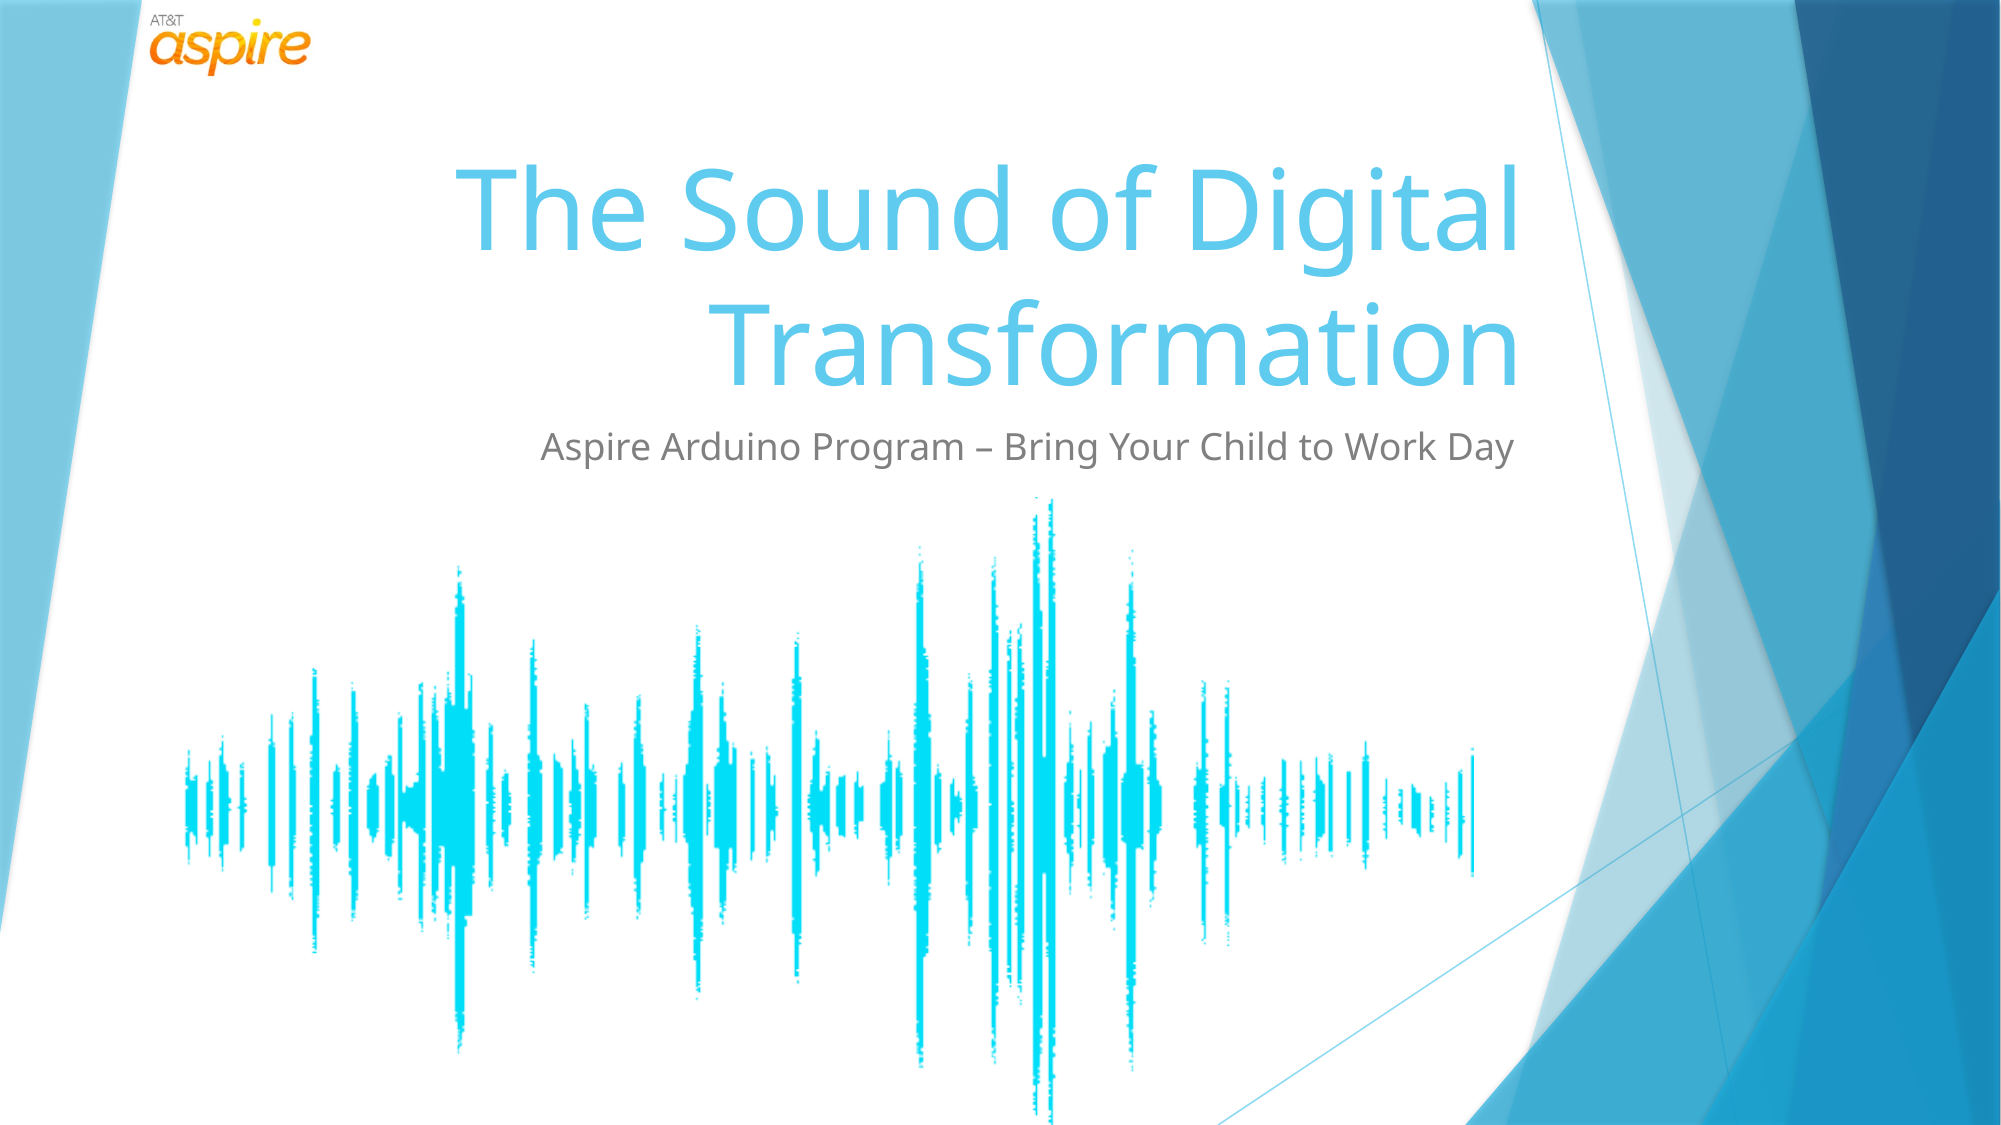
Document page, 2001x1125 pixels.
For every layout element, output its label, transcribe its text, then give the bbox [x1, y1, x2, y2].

title The Sound of Digital Transformation [265, 145, 1541, 415]
picture [178, 496, 1475, 1125]
picture [144, 1, 318, 83]
subtitle Aspire Arduino Program – Bring Your Child to Work Day [265, 415, 1541, 596]
